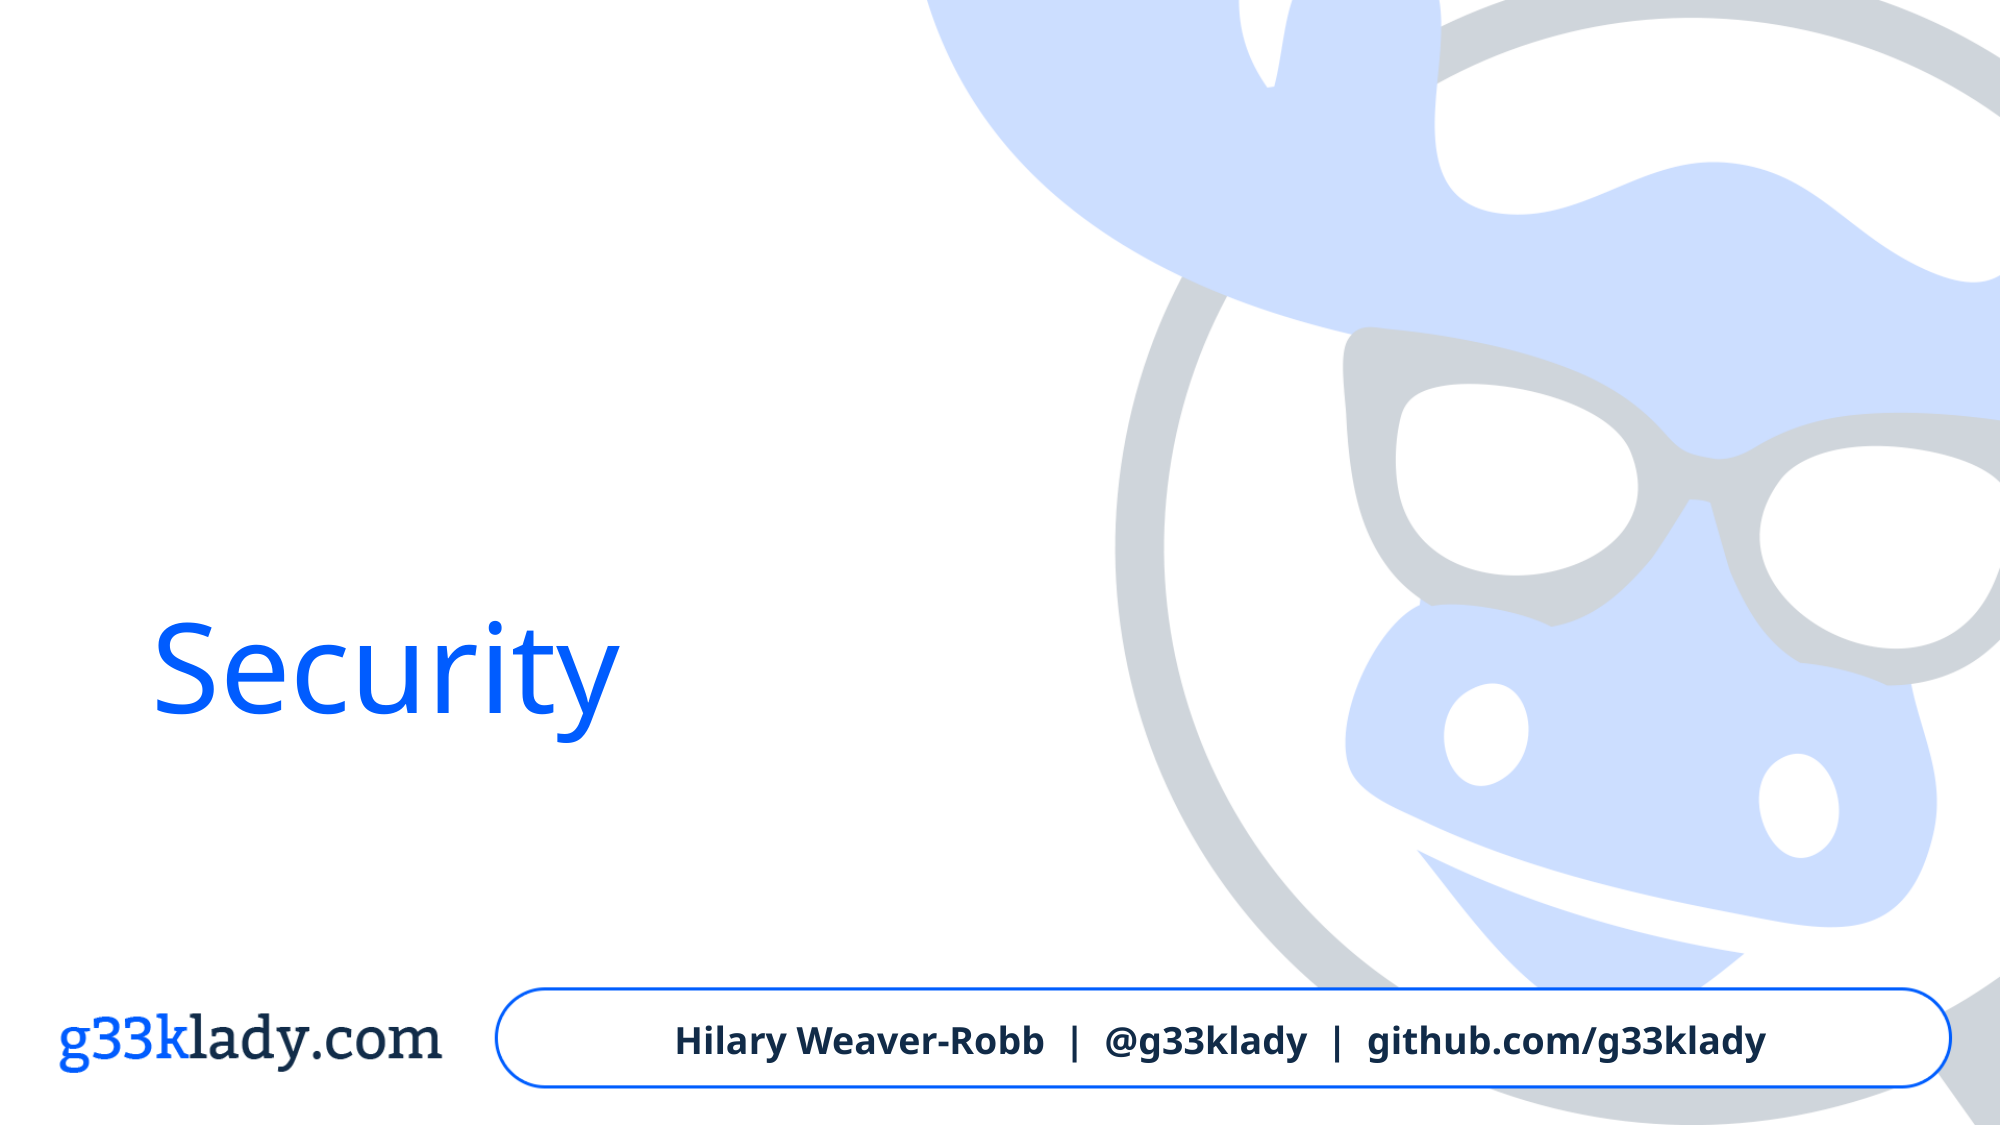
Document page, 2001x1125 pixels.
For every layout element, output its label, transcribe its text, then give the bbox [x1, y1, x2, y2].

footer Hilary Weaver-Robb | @g33klady | github.com/g33klady [544, 1009, 1897, 1070]
title Security [136, 280, 1862, 749]
picture [0, 0, 2000, 1125]
